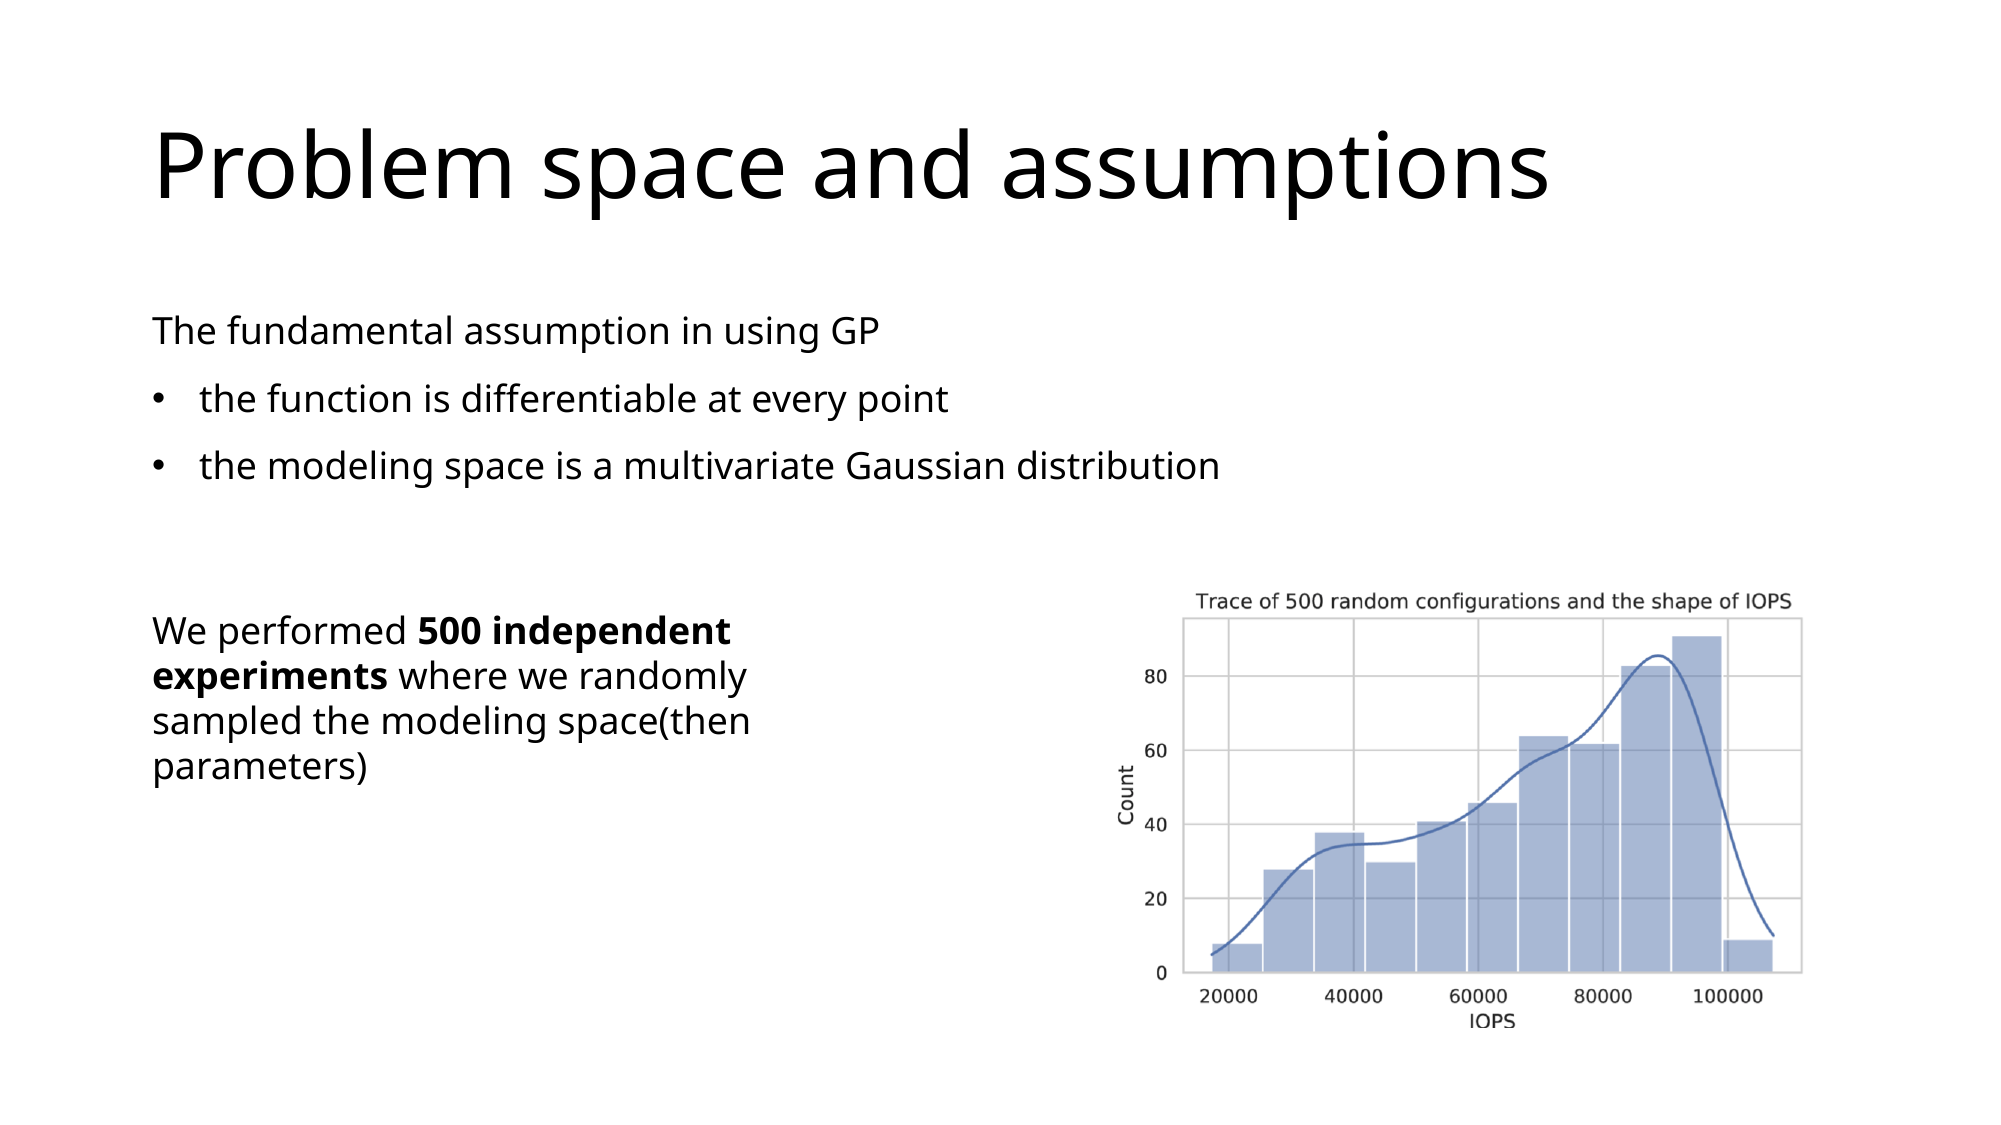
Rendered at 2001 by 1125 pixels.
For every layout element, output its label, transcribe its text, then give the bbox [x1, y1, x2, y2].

text_box The fundamental assumption in using GP the function is differentiable at every point the modeling space is a multivariate Gaussian distribution [137, 277, 1863, 495]
title Problem space and assumptions [137, 59, 1863, 277]
picture [1080, 562, 1846, 1028]
text_box We performed 500 independent experiments where we randomly sampled the modeling space(then parameters) [137, 599, 919, 795]
